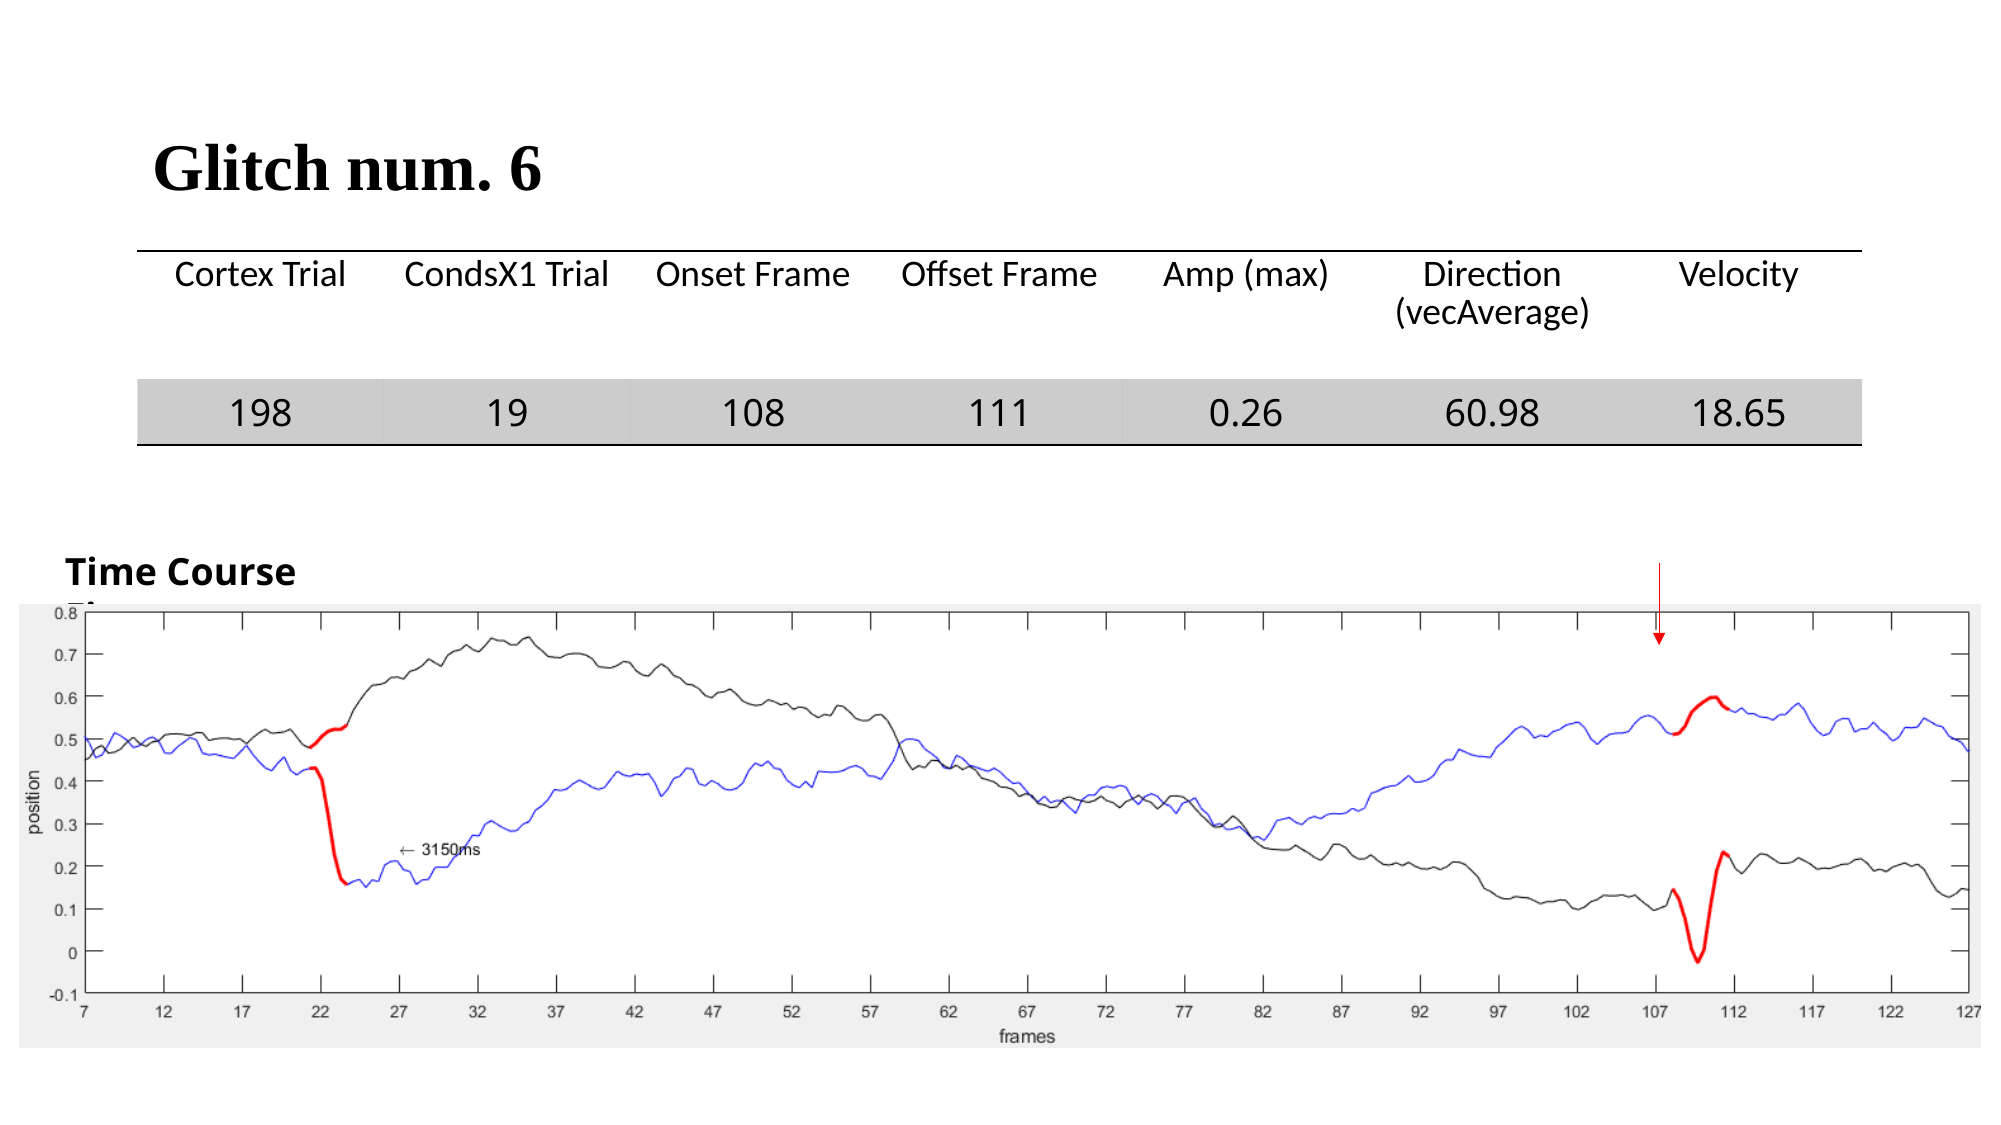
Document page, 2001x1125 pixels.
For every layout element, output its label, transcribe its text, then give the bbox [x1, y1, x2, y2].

picture [19, 604, 1981, 1048]
table_cell 111 [877, 379, 1123, 444]
table_header Cortex Trial [137, 252, 384, 379]
table_header CondsX1 Trial [384, 252, 630, 379]
table_header Offset Frame [877, 252, 1123, 379]
table_header Direction (vecAverage) [1369, 252, 1616, 379]
table_cell 108 [630, 379, 877, 444]
table_header Onset Frame [630, 252, 877, 379]
table_cell 18.65 [1616, 379, 1862, 444]
table_cell 0.26 [1123, 379, 1369, 444]
table_header Velocity [1616, 252, 1862, 379]
table_cell 60.98 [1369, 379, 1616, 444]
text_box Time Course Figure [50, 540, 402, 604]
title Glitch num. 6 [137, 59, 1863, 278]
table_cell 198 [137, 379, 384, 444]
table_cell 19 [384, 379, 630, 444]
table_header Amp (max) [1123, 252, 1369, 379]
